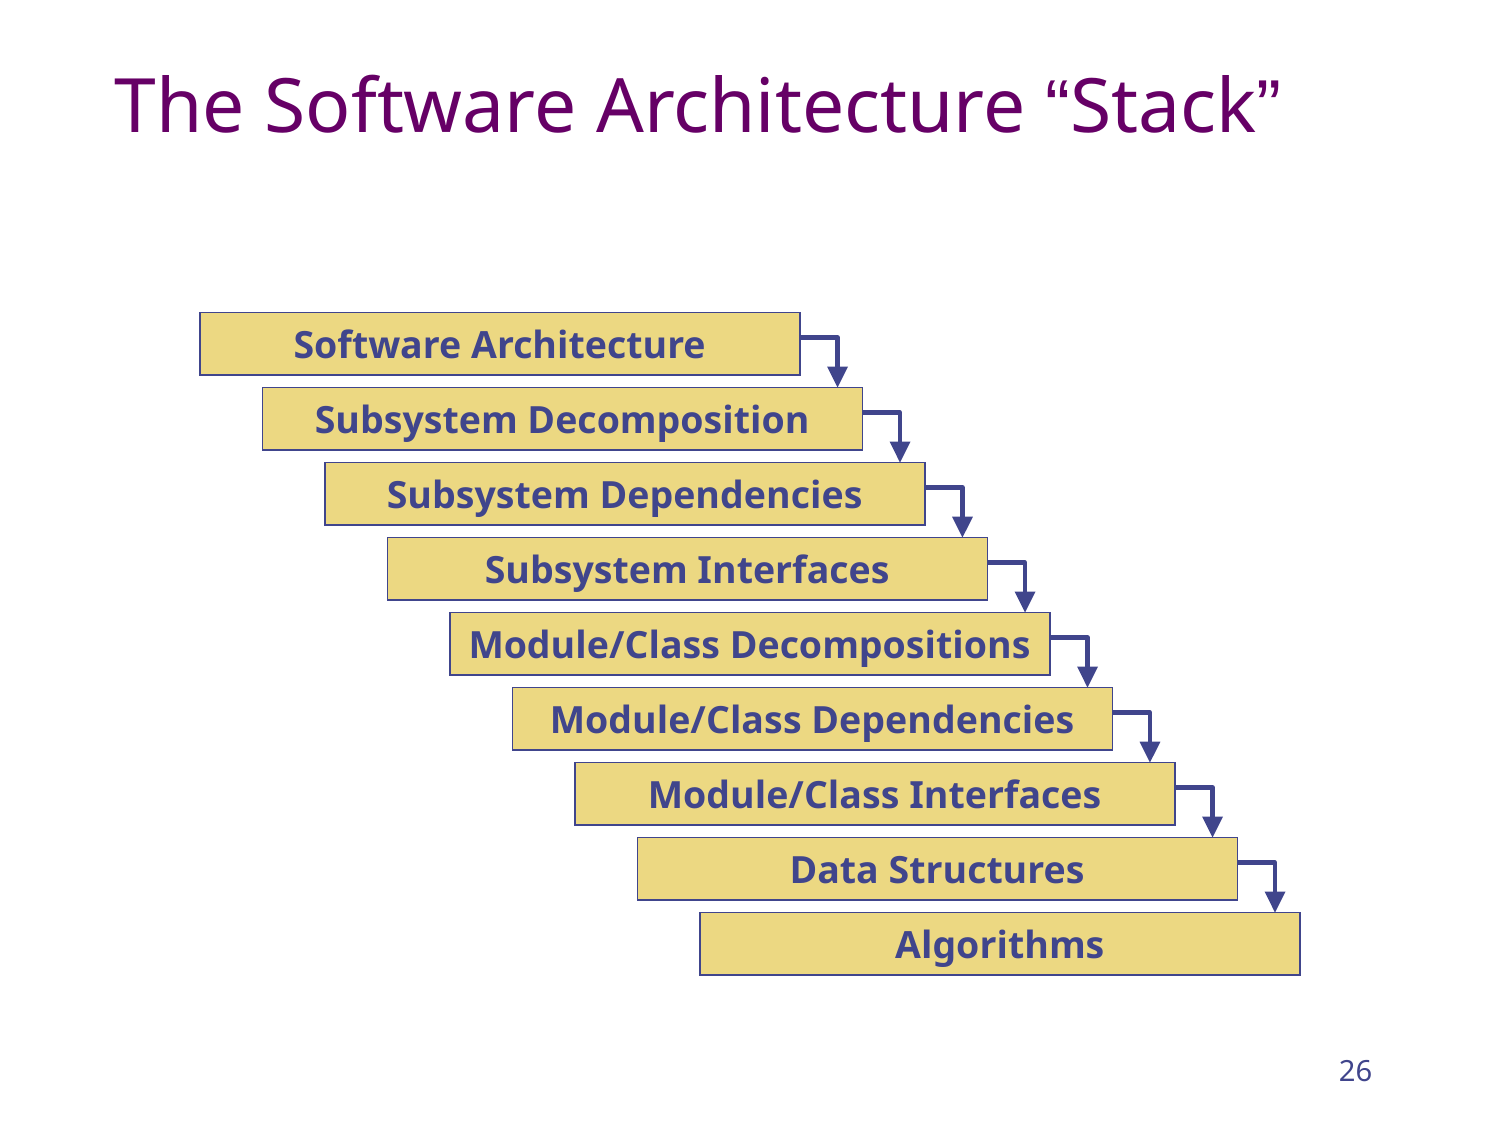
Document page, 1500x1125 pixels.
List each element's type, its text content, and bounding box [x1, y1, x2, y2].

text_box Module/Class Interfaces [574, 762, 1175, 825]
text_box [1237, 862, 1286, 913]
text_box [1112, 712, 1161, 763]
text_box Subsystem Decomposition [262, 387, 863, 450]
slide_number 26 [1074, 1025, 1388, 1100]
text_box [987, 562, 1036, 613]
text_box [800, 337, 848, 388]
text_box [862, 412, 911, 463]
text_box Algorithms [699, 912, 1300, 975]
text_box Subsystem Dependencies [324, 462, 925, 525]
text_box [1050, 637, 1098, 688]
text_box [1175, 787, 1223, 838]
text_box Module/Class Decompositions [449, 612, 1050, 675]
text_box Software Architecture [199, 312, 800, 375]
text_box Data Structures [637, 837, 1238, 900]
title The Software Architecture “Stack” [99, 50, 1375, 238]
text_box [924, 487, 973, 538]
text_box Subsystem Interfaces [387, 537, 988, 600]
text_box Module/Class Dependencies [512, 687, 1113, 750]
